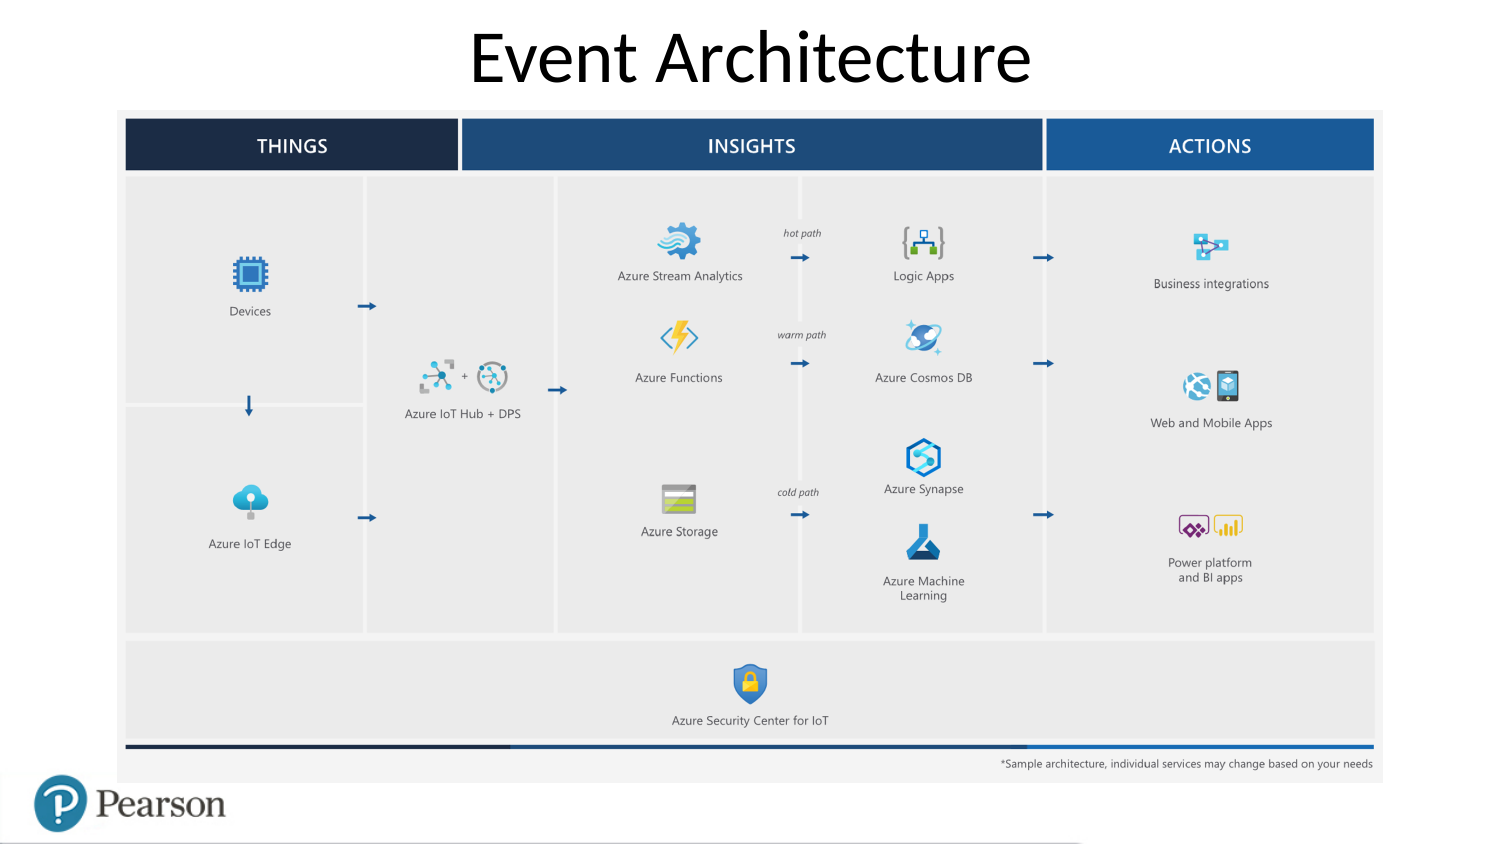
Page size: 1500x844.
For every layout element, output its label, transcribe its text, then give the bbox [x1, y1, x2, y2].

title Event Architecture [132, 0, 1371, 92]
picture [0, 0, 1500, 844]
